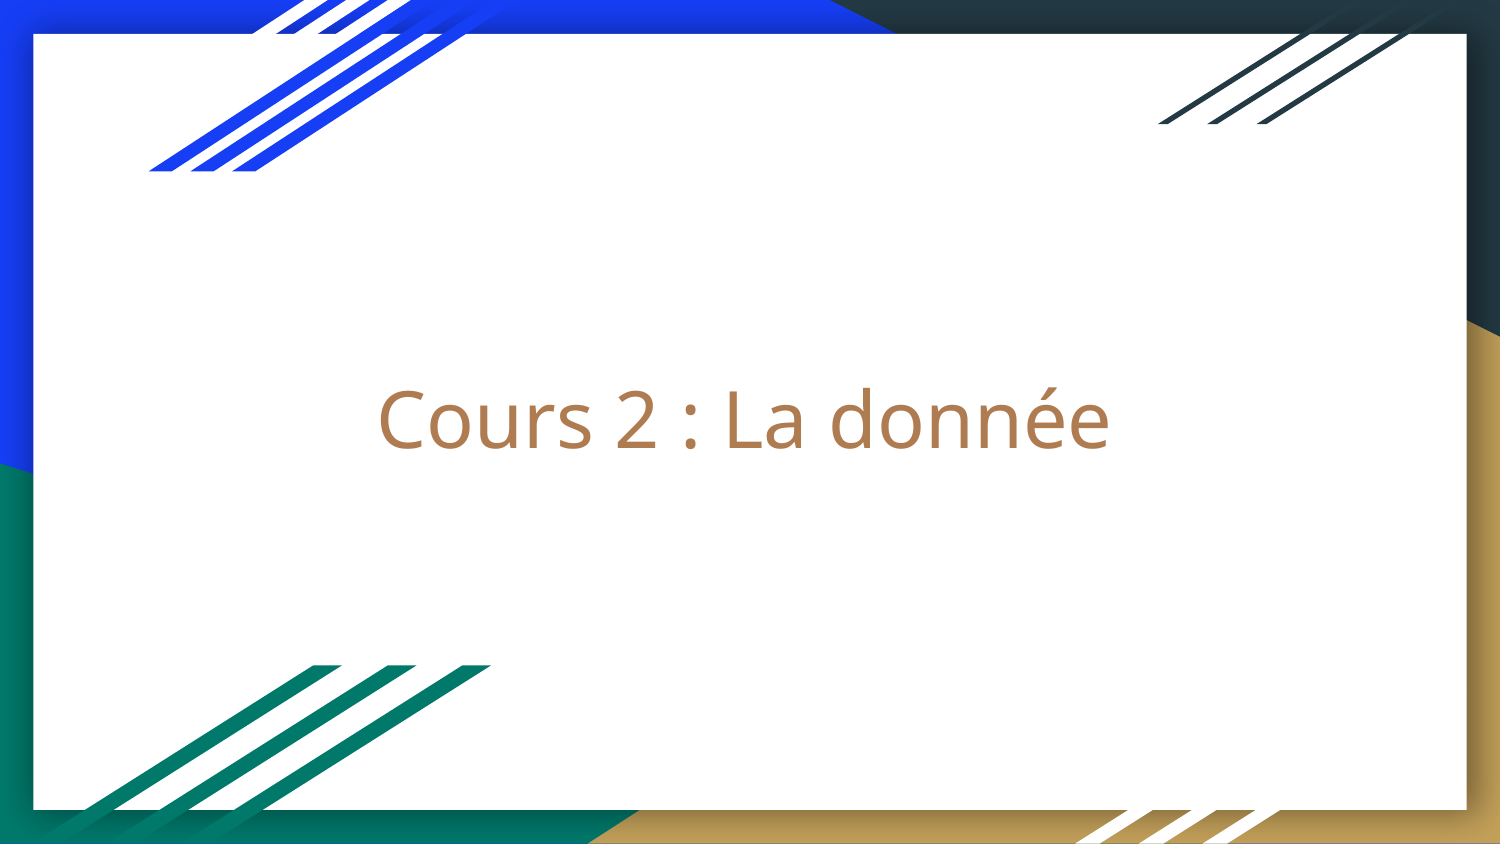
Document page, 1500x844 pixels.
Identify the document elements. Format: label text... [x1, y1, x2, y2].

title Cours 2 : La donnée [304, 298, 1185, 537]
